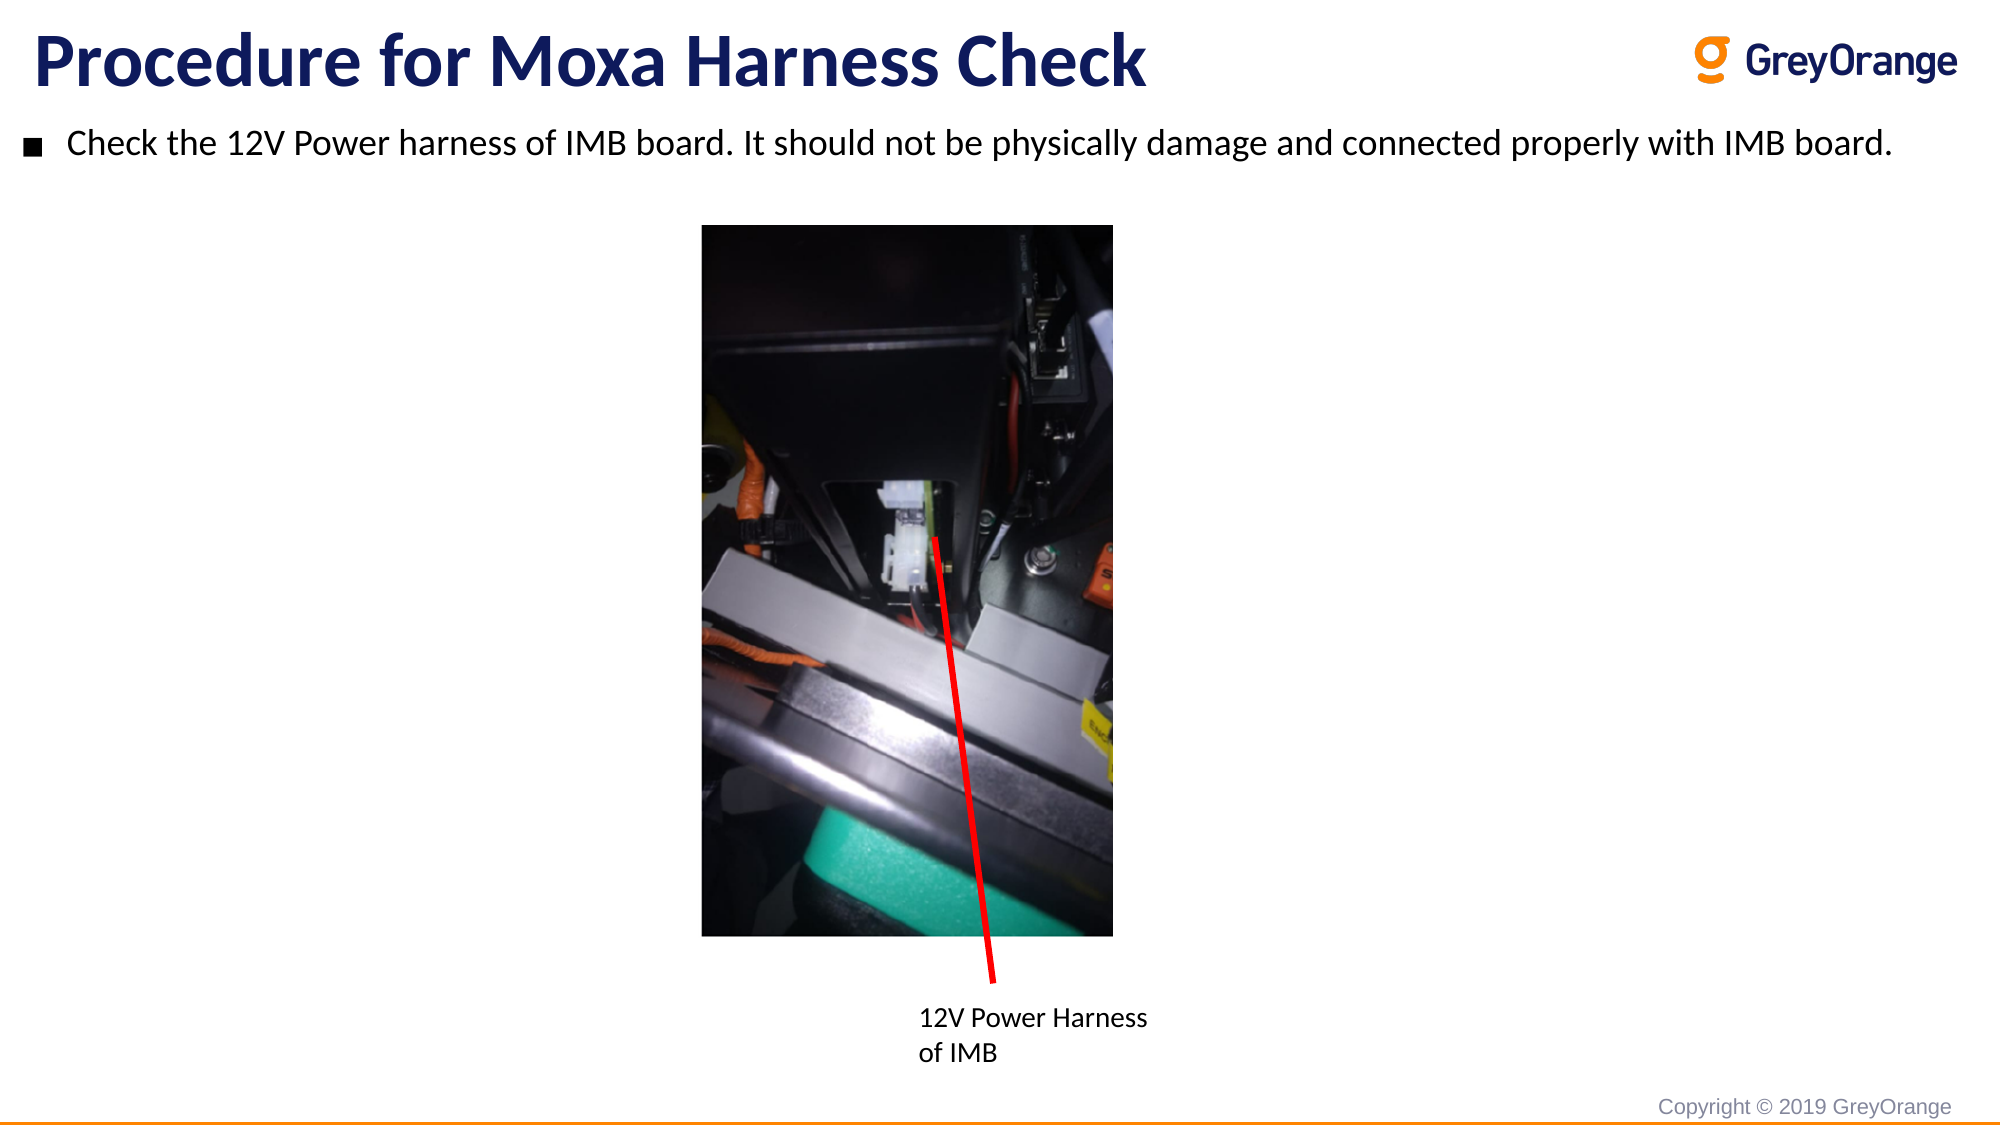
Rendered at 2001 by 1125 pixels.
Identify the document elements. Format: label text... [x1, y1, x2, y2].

text_box 12V Power Harness of IMB [903, 983, 1191, 1084]
footer [1684, 1095, 1961, 1125]
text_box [934, 536, 994, 984]
picture [1678, 19, 1974, 101]
text_box Procedure for Moxa Harness Check [32, 7, 1342, 102]
picture [698, 224, 1114, 939]
title Check the 12V Power harness of IMB board. It should not be physically damage and connected properly with IMB board. [17, 99, 1966, 307]
